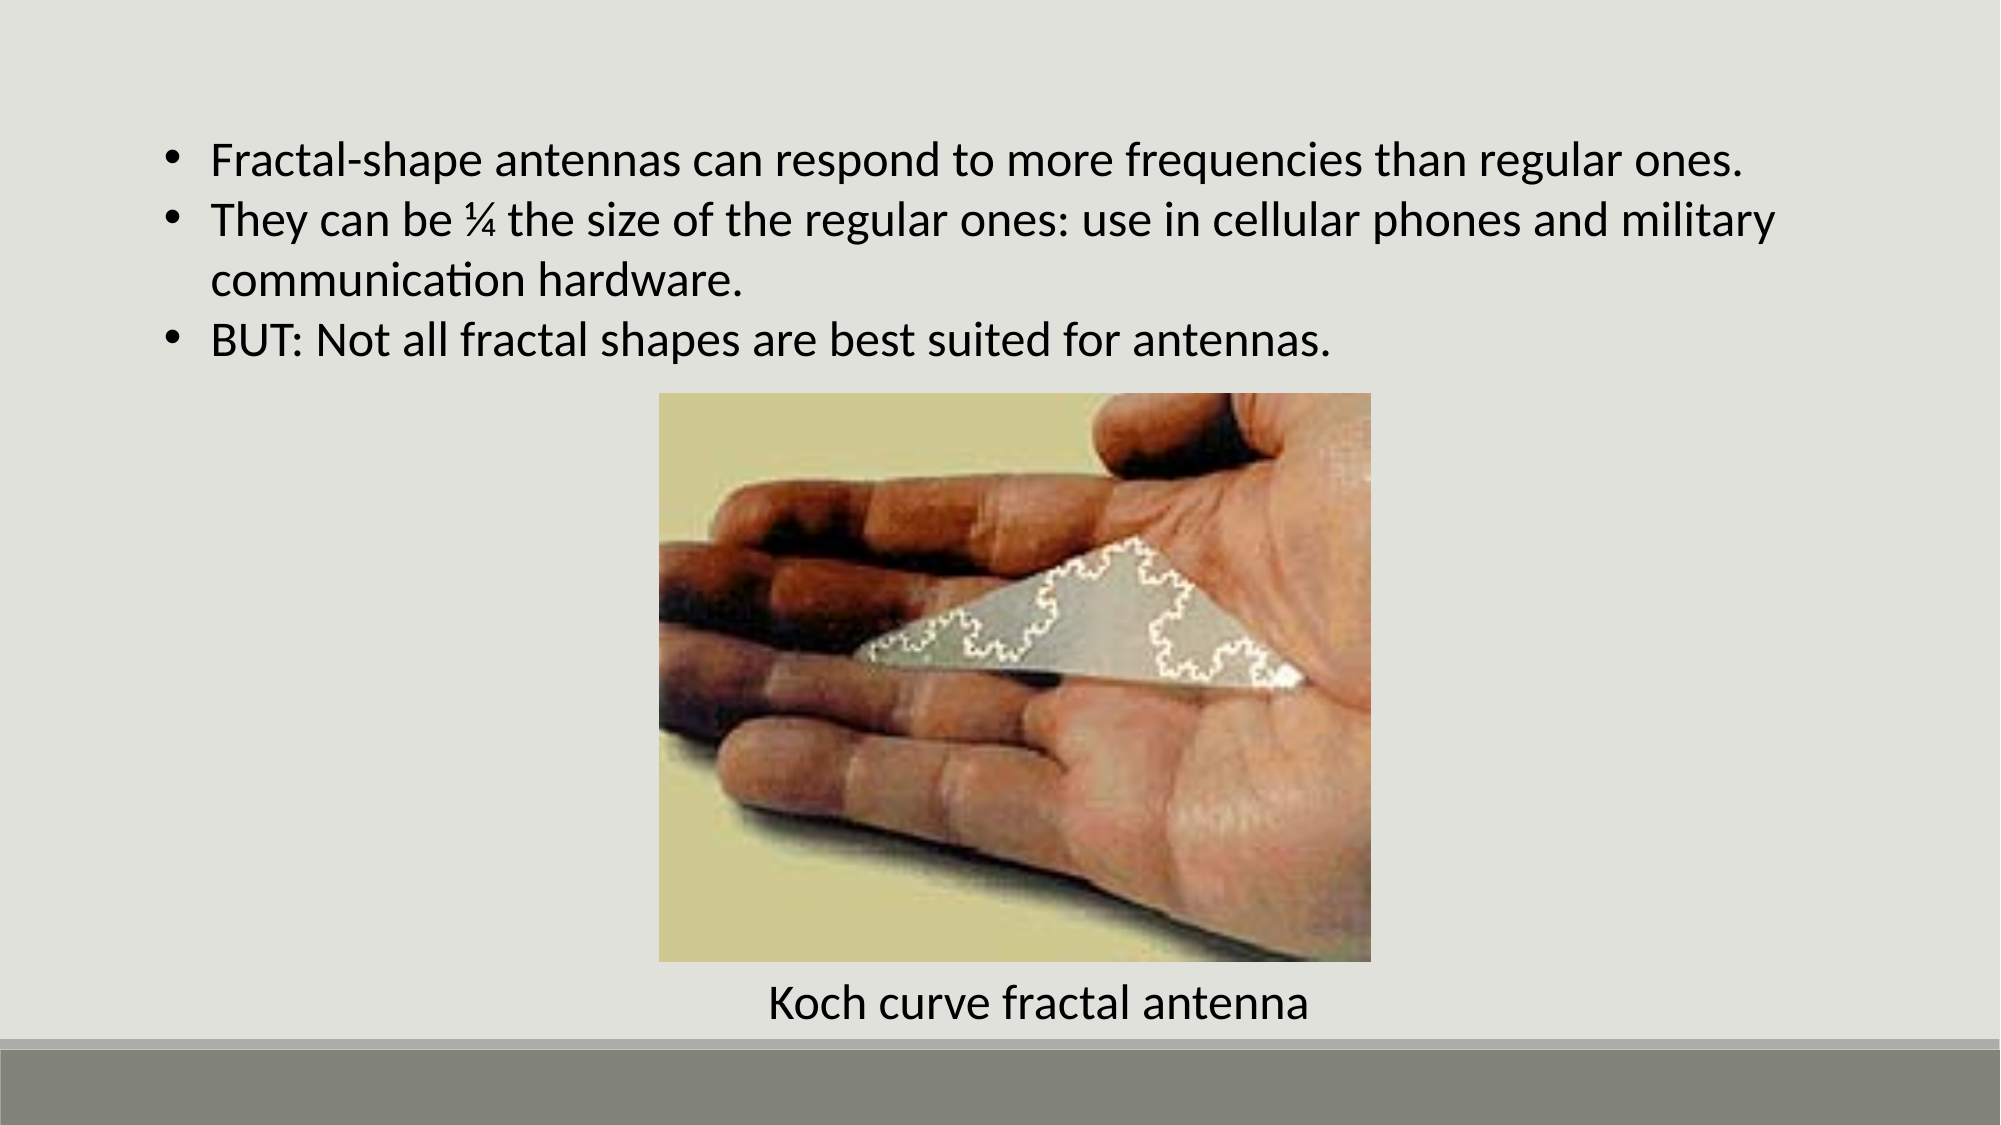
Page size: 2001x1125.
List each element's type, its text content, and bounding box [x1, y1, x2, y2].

text_box Koch curve fractal antenna [743, 972, 1335, 1037]
text_box Fractal-shape antennas can respond to more frequencies than regular ones. They can be ¼ the size of the regular ones: use in cellular phones and military communication hardware. BUT: Not all fractal shapes are best suited for antennas. [148, 119, 1882, 374]
picture [659, 392, 1371, 963]
